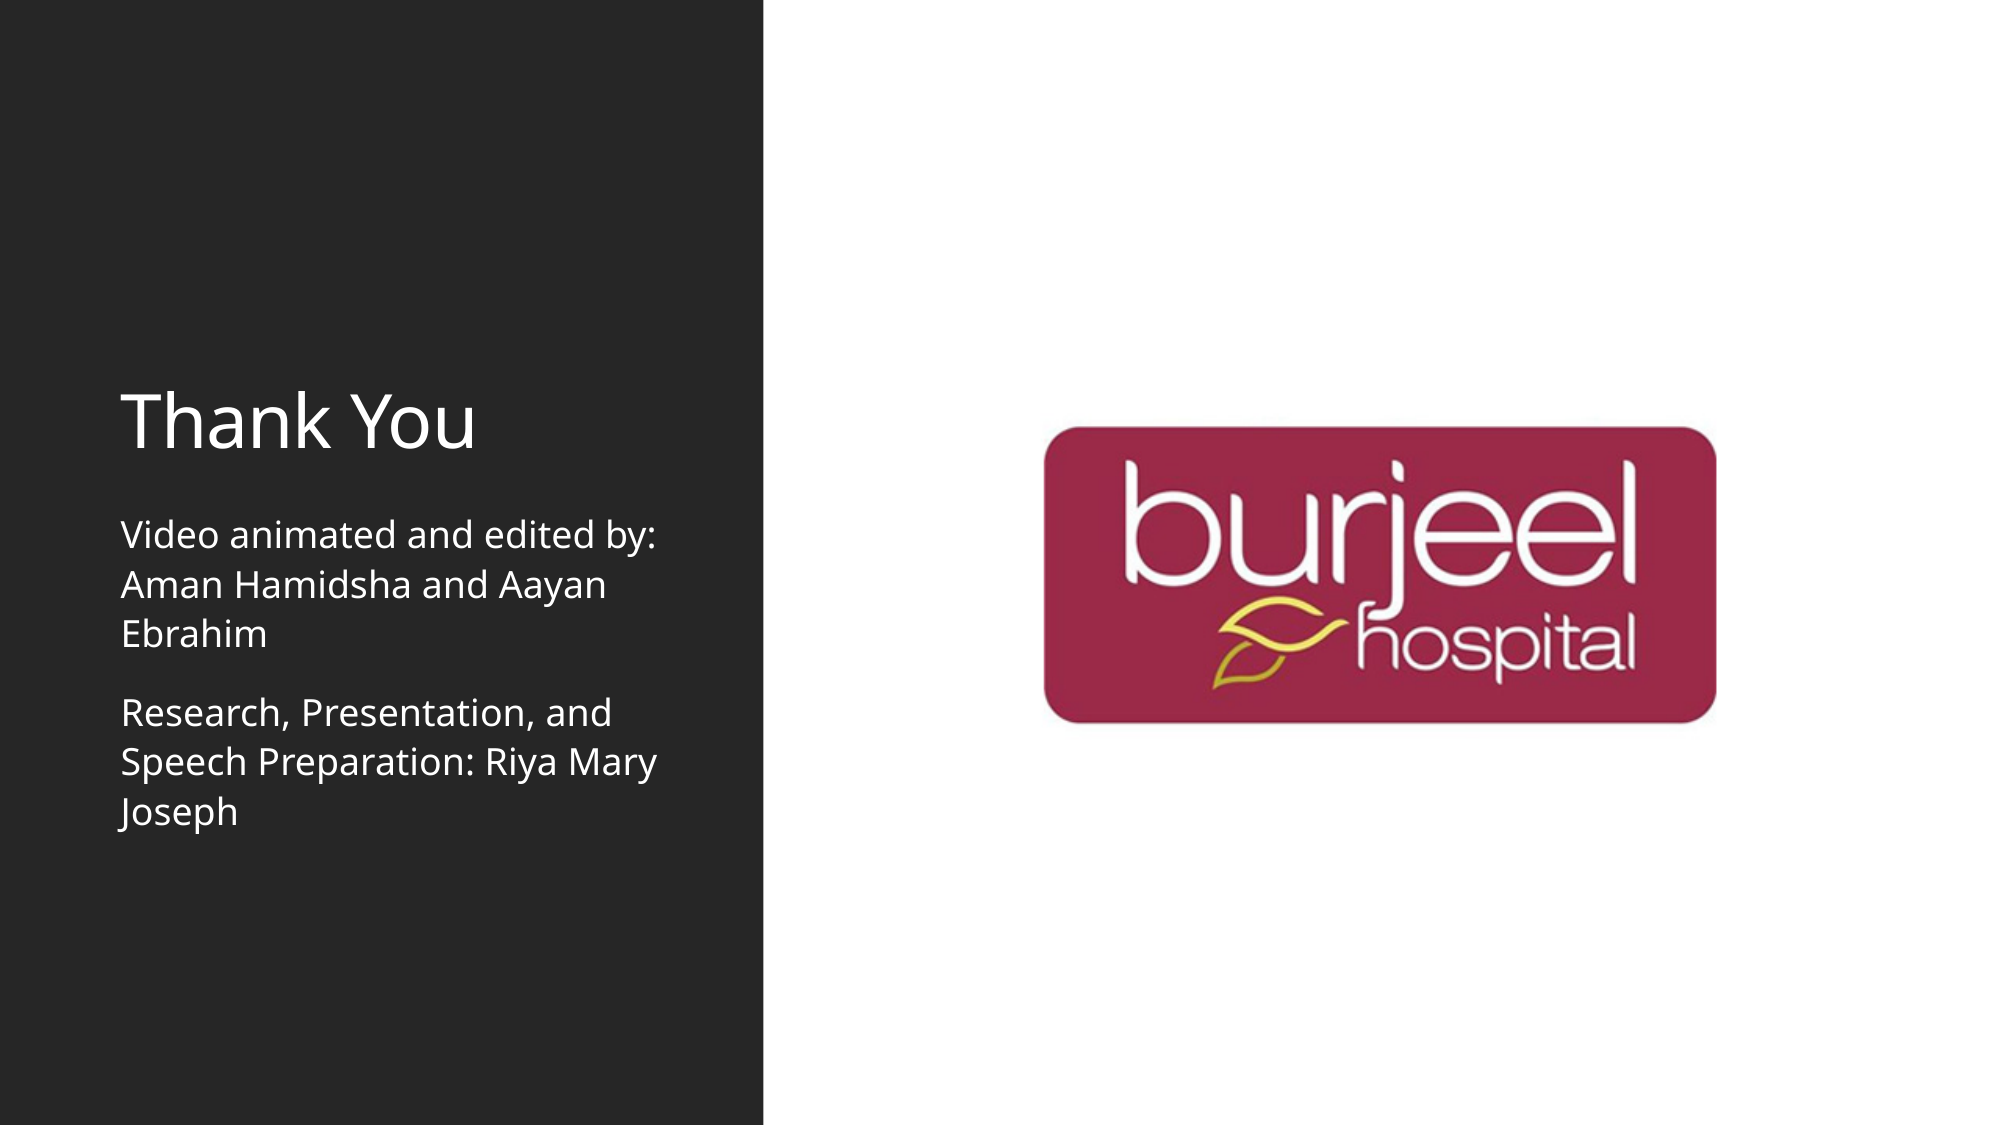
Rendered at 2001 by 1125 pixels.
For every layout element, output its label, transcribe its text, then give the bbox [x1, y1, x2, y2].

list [990, 176, 1773, 959]
list Video animated and edited by: Aman Hamidsha and Aayan Ebrahim Research, Presentation, and Speech Preparation: Riya Mary Joseph [105, 499, 683, 1002]
title Thank You [105, 128, 683, 473]
